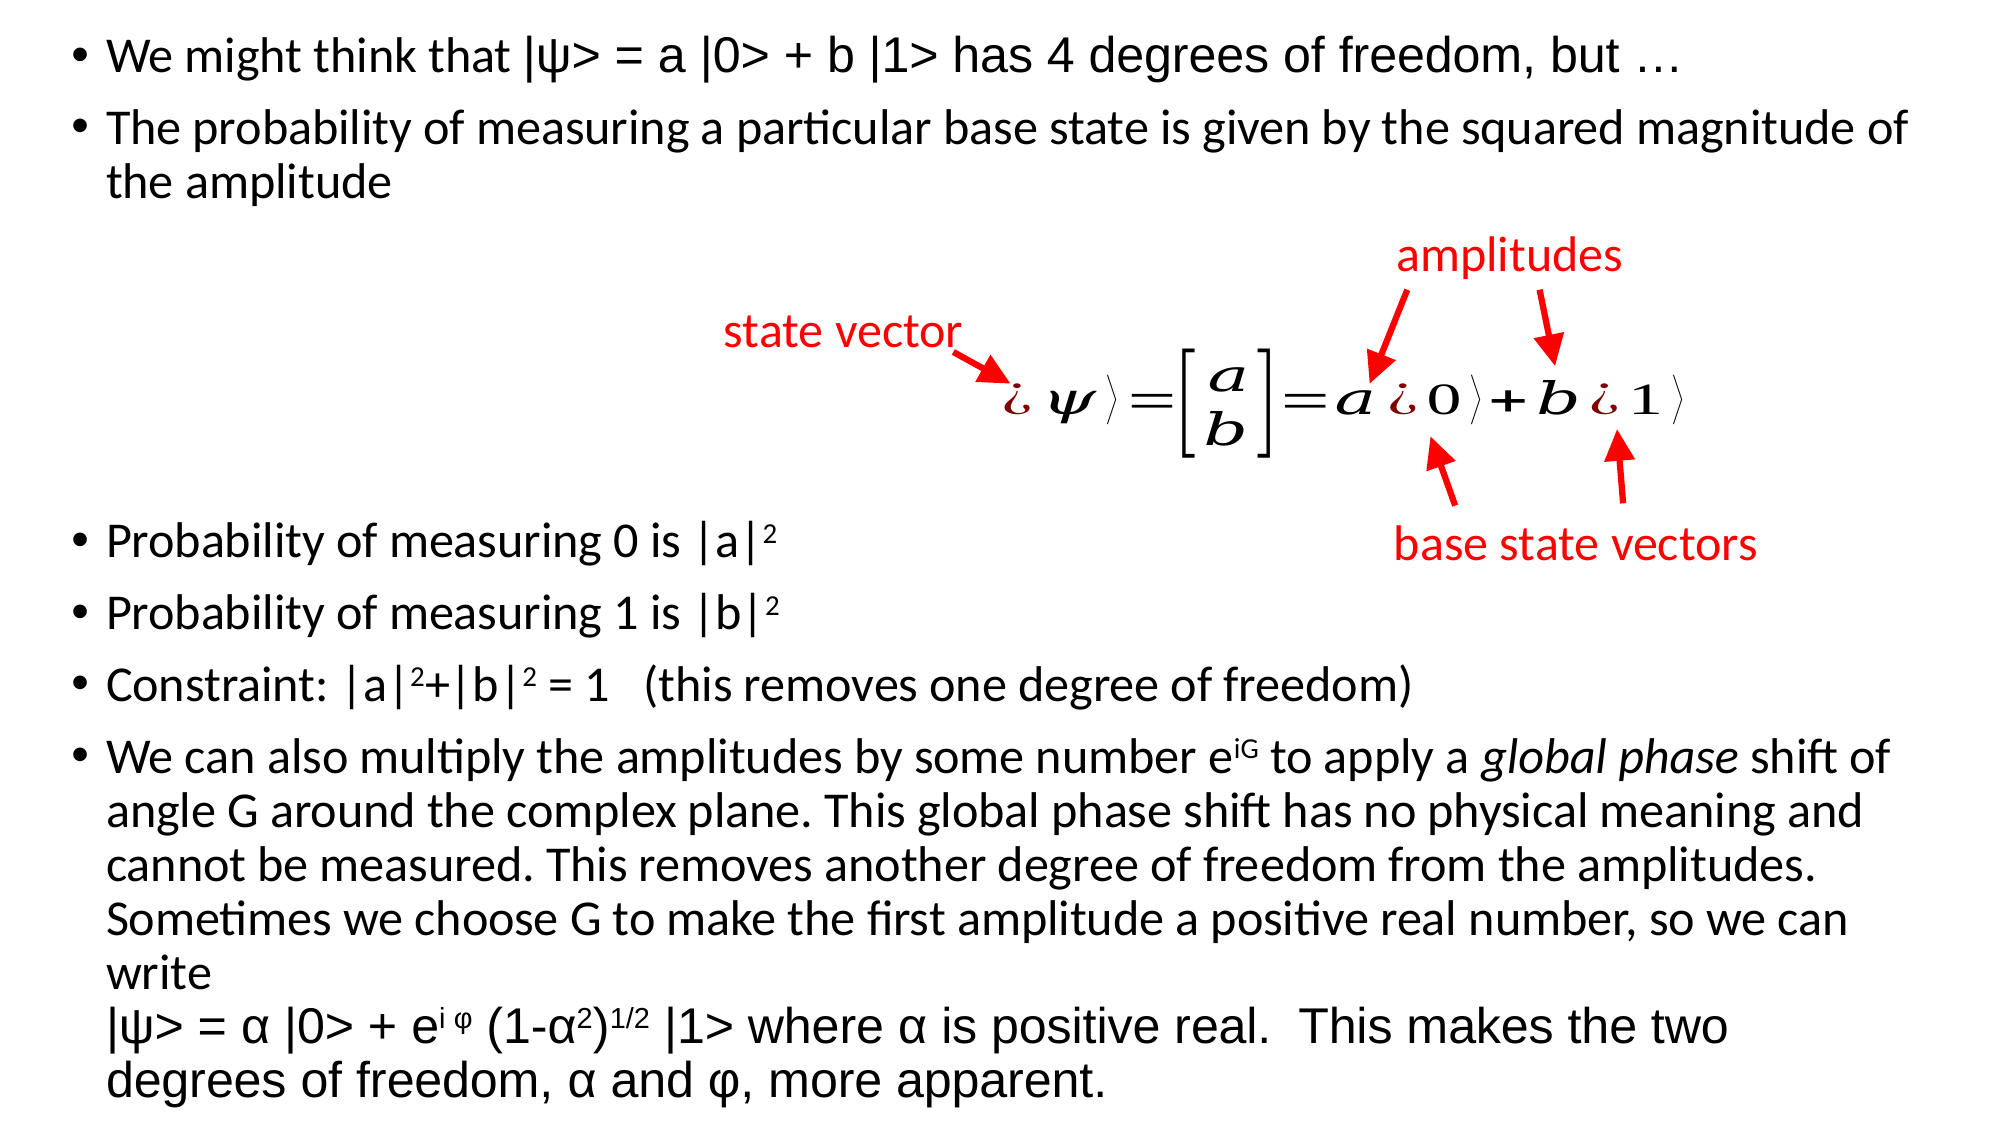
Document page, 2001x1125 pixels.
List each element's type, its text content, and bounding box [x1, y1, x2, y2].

list We might think that |ψ> = a |0> + b |1> has 4 degrees of freedom, but … The probability of measuring a particular base state is given by the squared magnitude of the amplitude Probability of measuring 0 is |a|2 Probability of measuring 1 is |b|2 Constraint: |a|2+|b|2 = 1 (this removes one degree of freedom) We can also multiply the amplitudes by some number eiG to apply a global phase shift of angle G around the complex plane. This global phase shift has no physical meaning and cannot be measured. This removes another degree of freedom from the amplitudes. Sometimes we choose G to make the first amplitude a positive real number, so we can write |ψ> = α |0> + ei φ (1-α2)1/2 |1> where α is positive real. This makes the two degrees of freedom, α and φ, more apparent. [56, 22, 1927, 1125]
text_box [709, 213, 1813, 580]
